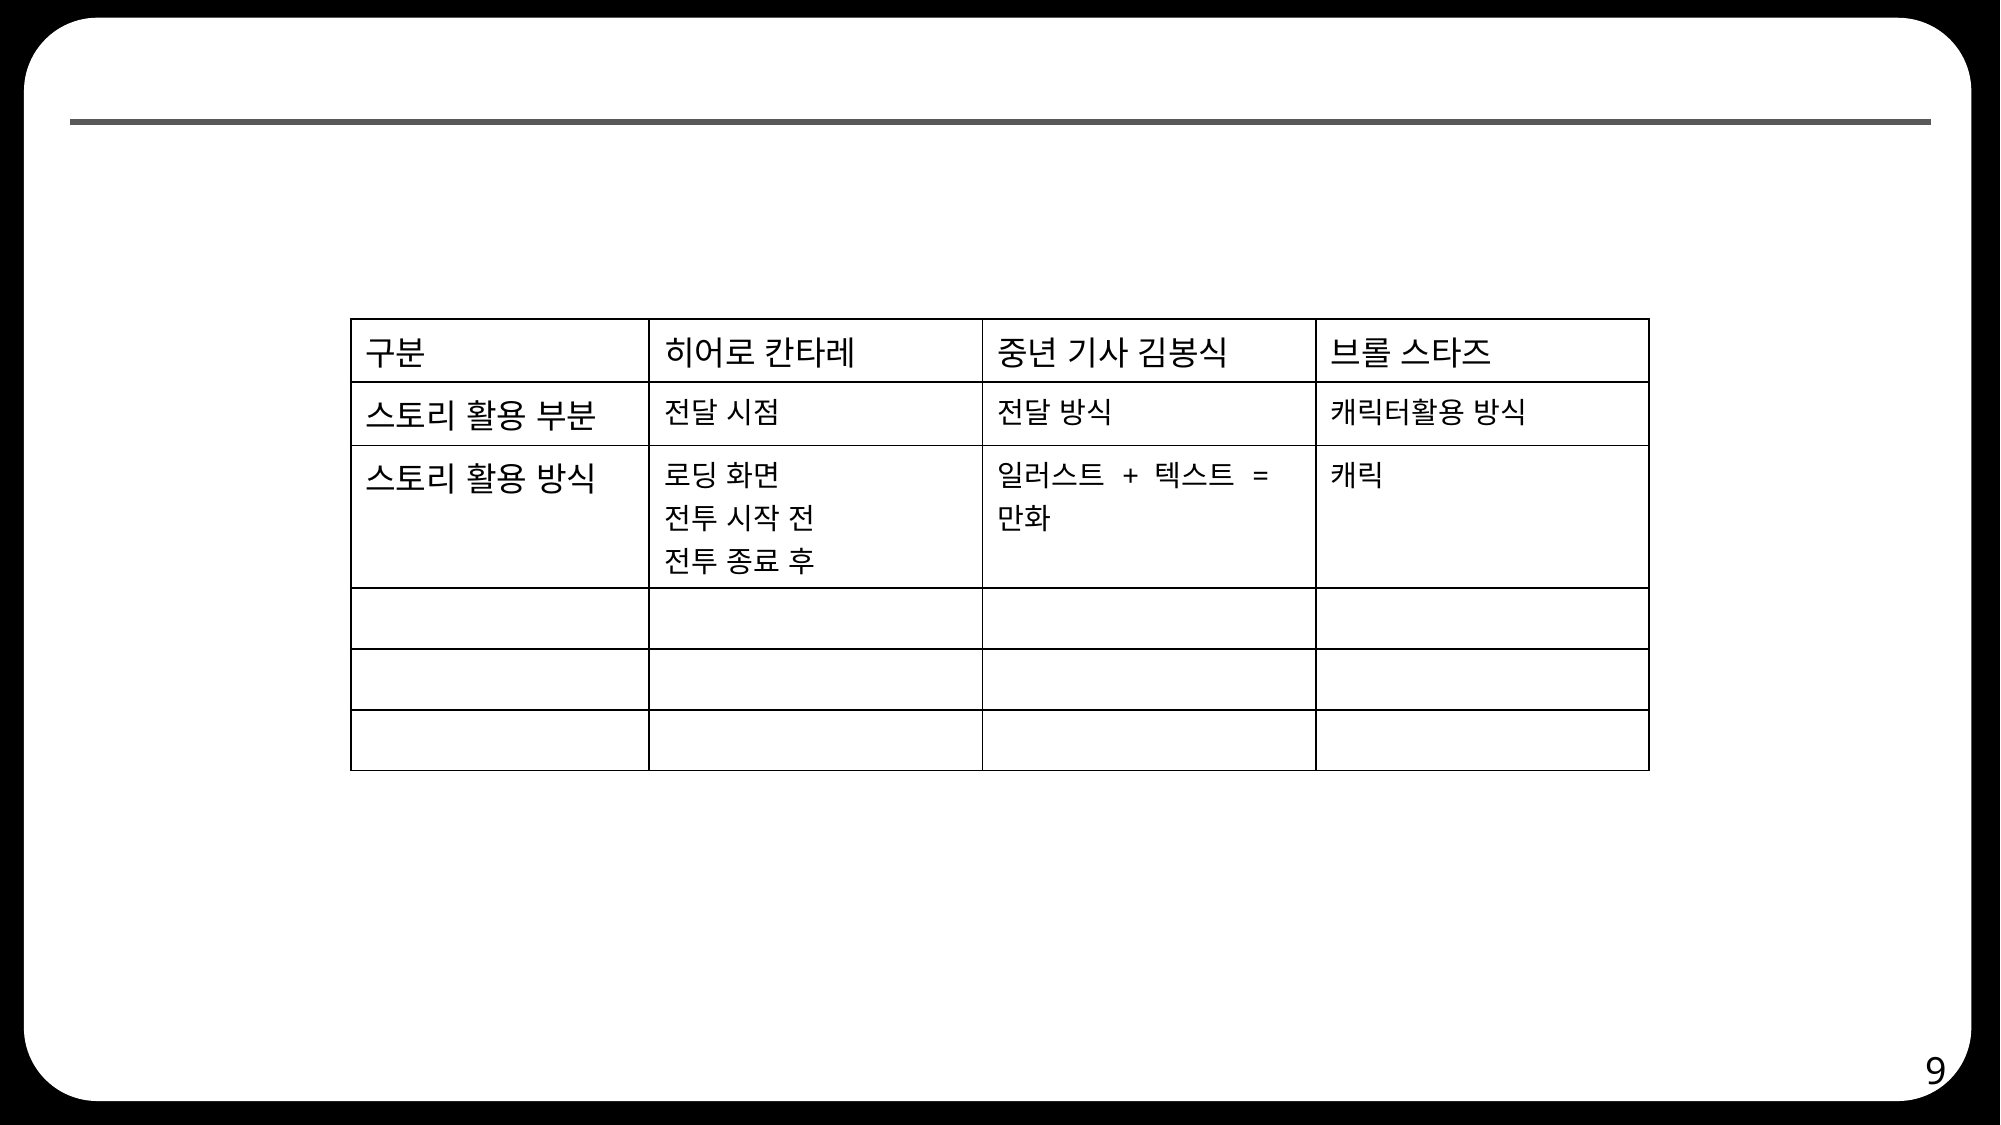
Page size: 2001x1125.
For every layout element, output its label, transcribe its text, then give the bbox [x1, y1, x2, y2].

table_cell 스토리 활용 방식 [352, 446, 648, 587]
table_cell 전달 방식 [983, 383, 1315, 445]
slide_number 9 [1511, 1039, 1962, 1100]
table_cell [650, 589, 982, 648]
table_cell 일러스트 + 텍스트 = 만화 [983, 446, 1315, 587]
table_header 히어로 칸타레 [650, 320, 982, 381]
table_cell [650, 650, 982, 709]
table_cell [650, 711, 982, 770]
table_header 브롤 스타즈 [1317, 320, 1648, 381]
table_header 구분 [352, 320, 648, 381]
table_cell [1317, 650, 1648, 709]
table_cell 전달 시점 [650, 383, 982, 445]
table_cell 캐릭 [1317, 446, 1648, 587]
table_cell [1317, 589, 1648, 648]
table_cell [352, 650, 648, 709]
table_cell [983, 589, 1315, 648]
table_cell [352, 589, 648, 648]
table_header 중년 기사 김봉식 [983, 320, 1315, 381]
table_cell 스토리 활용 부분 [352, 383, 648, 445]
table_cell [1317, 711, 1648, 770]
table_cell [983, 650, 1315, 709]
table_cell [983, 711, 1315, 770]
table_cell 로딩 화면 전투 시작 전 전투 종료 후 [650, 446, 982, 587]
table_cell 캐릭터활용 방식 [1317, 383, 1648, 445]
table_cell [352, 711, 648, 770]
